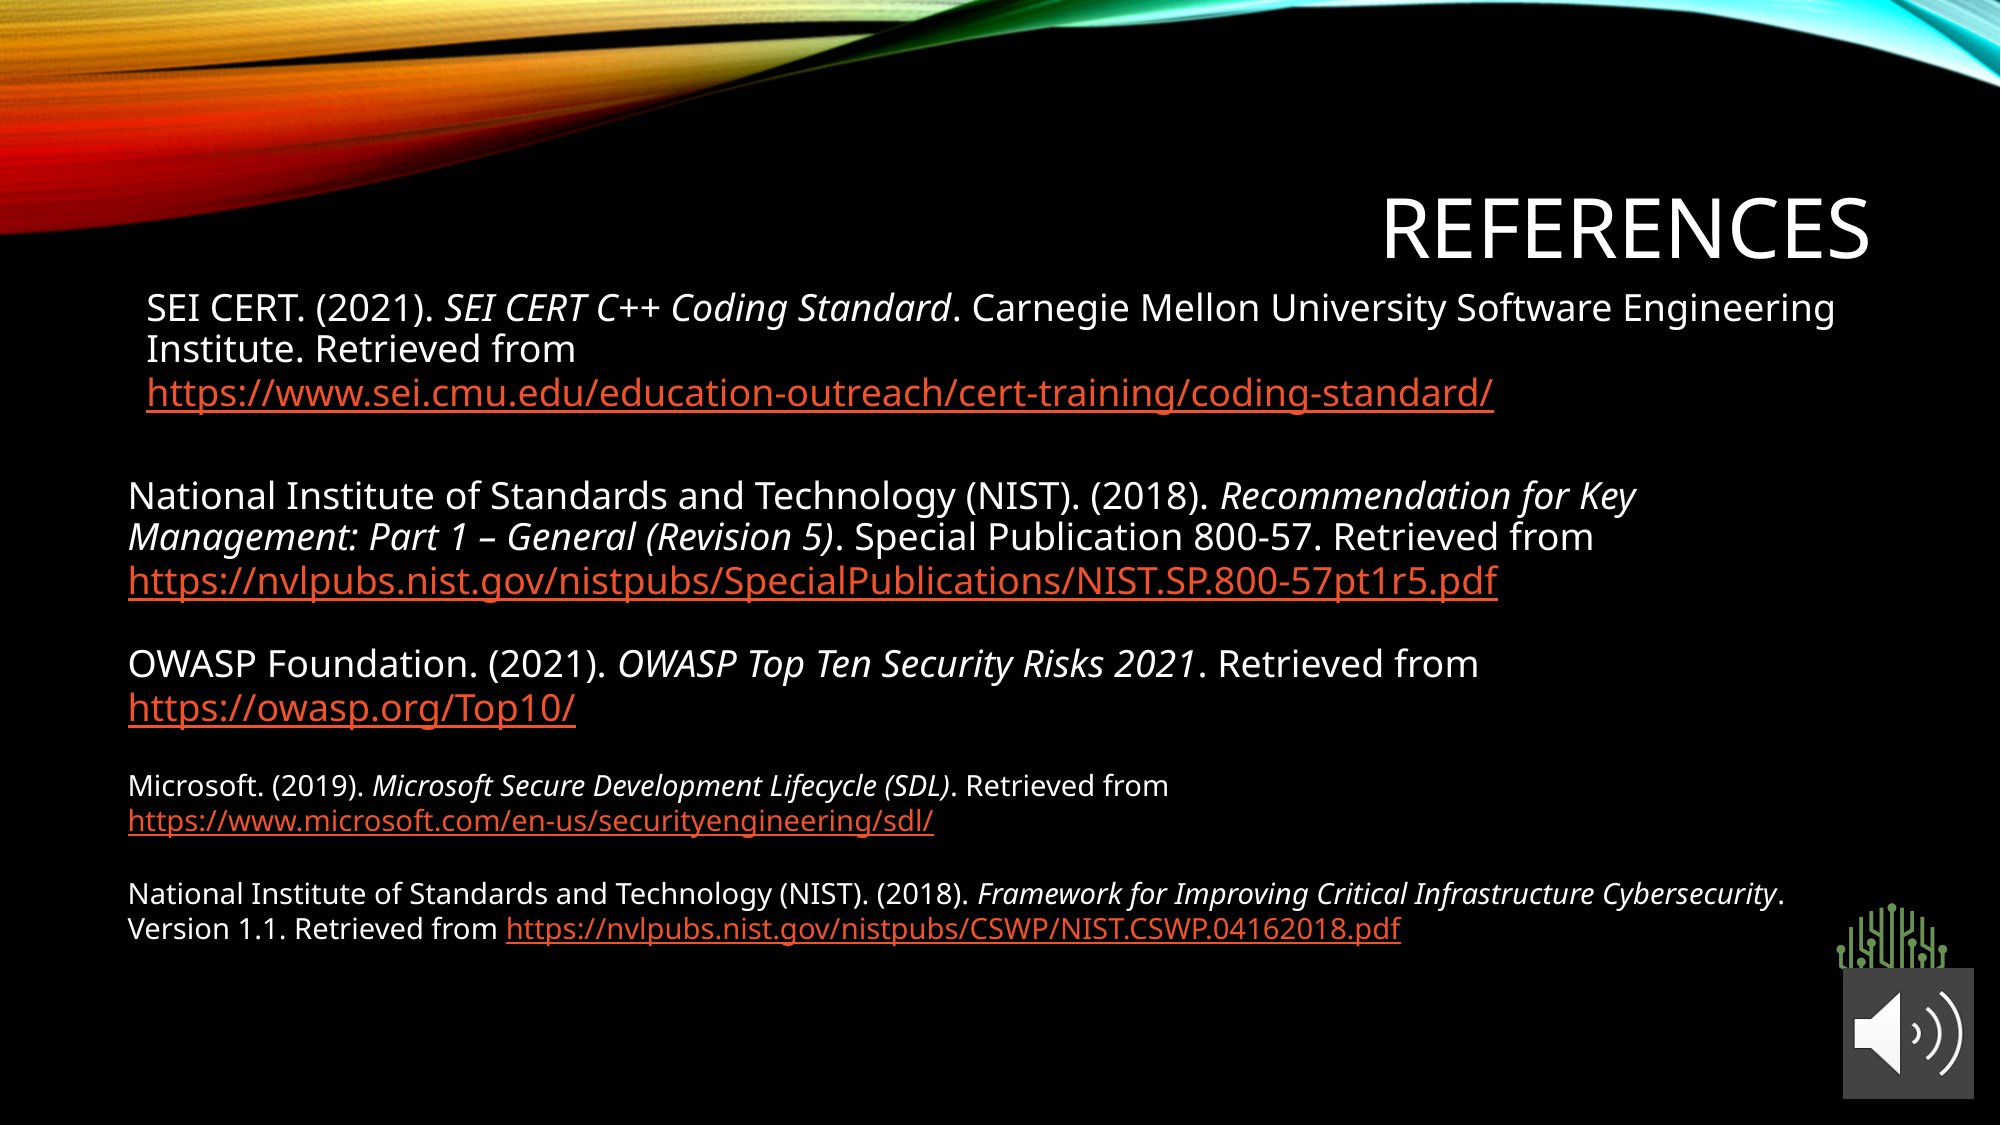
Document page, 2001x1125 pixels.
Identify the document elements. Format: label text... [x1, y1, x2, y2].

list SEI CERT. (2021). SEI CERT C++ Coding Standard. Carnegie Mellon University Software Engineering Institute. Retrieved from https://www.sei.cmu.edu/education-outreach/cert-training/coding-standard/ National Institute of Standards and Technology (NIST). (2018). Recommendation for Key Management: Part 1 – General (Revision 5). Special Publication 800-57. Retrieved from https://nvlpubs.nist.gov/nistpubs/SpecialPublications/NIST.SP.800-57pt1r5.pdf OWASP Foundation. (2021). OWASP Top Ten Security Risks 2021. Retrieved from https://owasp.org/Top10/ Microsoft. (2019). Microsoft Secure Development Lifecycle (SDL). Retrieved from https://www.microsoft.com/en-us/securityengineering/sdl/ National Institute of Standards and Technology (NIST). (2018). Framework for Improving Critical Infrastructure Cybersecurity. Version 1.1. Retrieved from https://nvlpubs.nist.gov/nistpubs/CSWP/NIST.CSWP.04162018.pdf [112, 281, 1888, 1081]
picture [0, 0, 2000, 237]
title REFERENCES [474, 125, 1888, 281]
picture [1817, 892, 1976, 1101]
